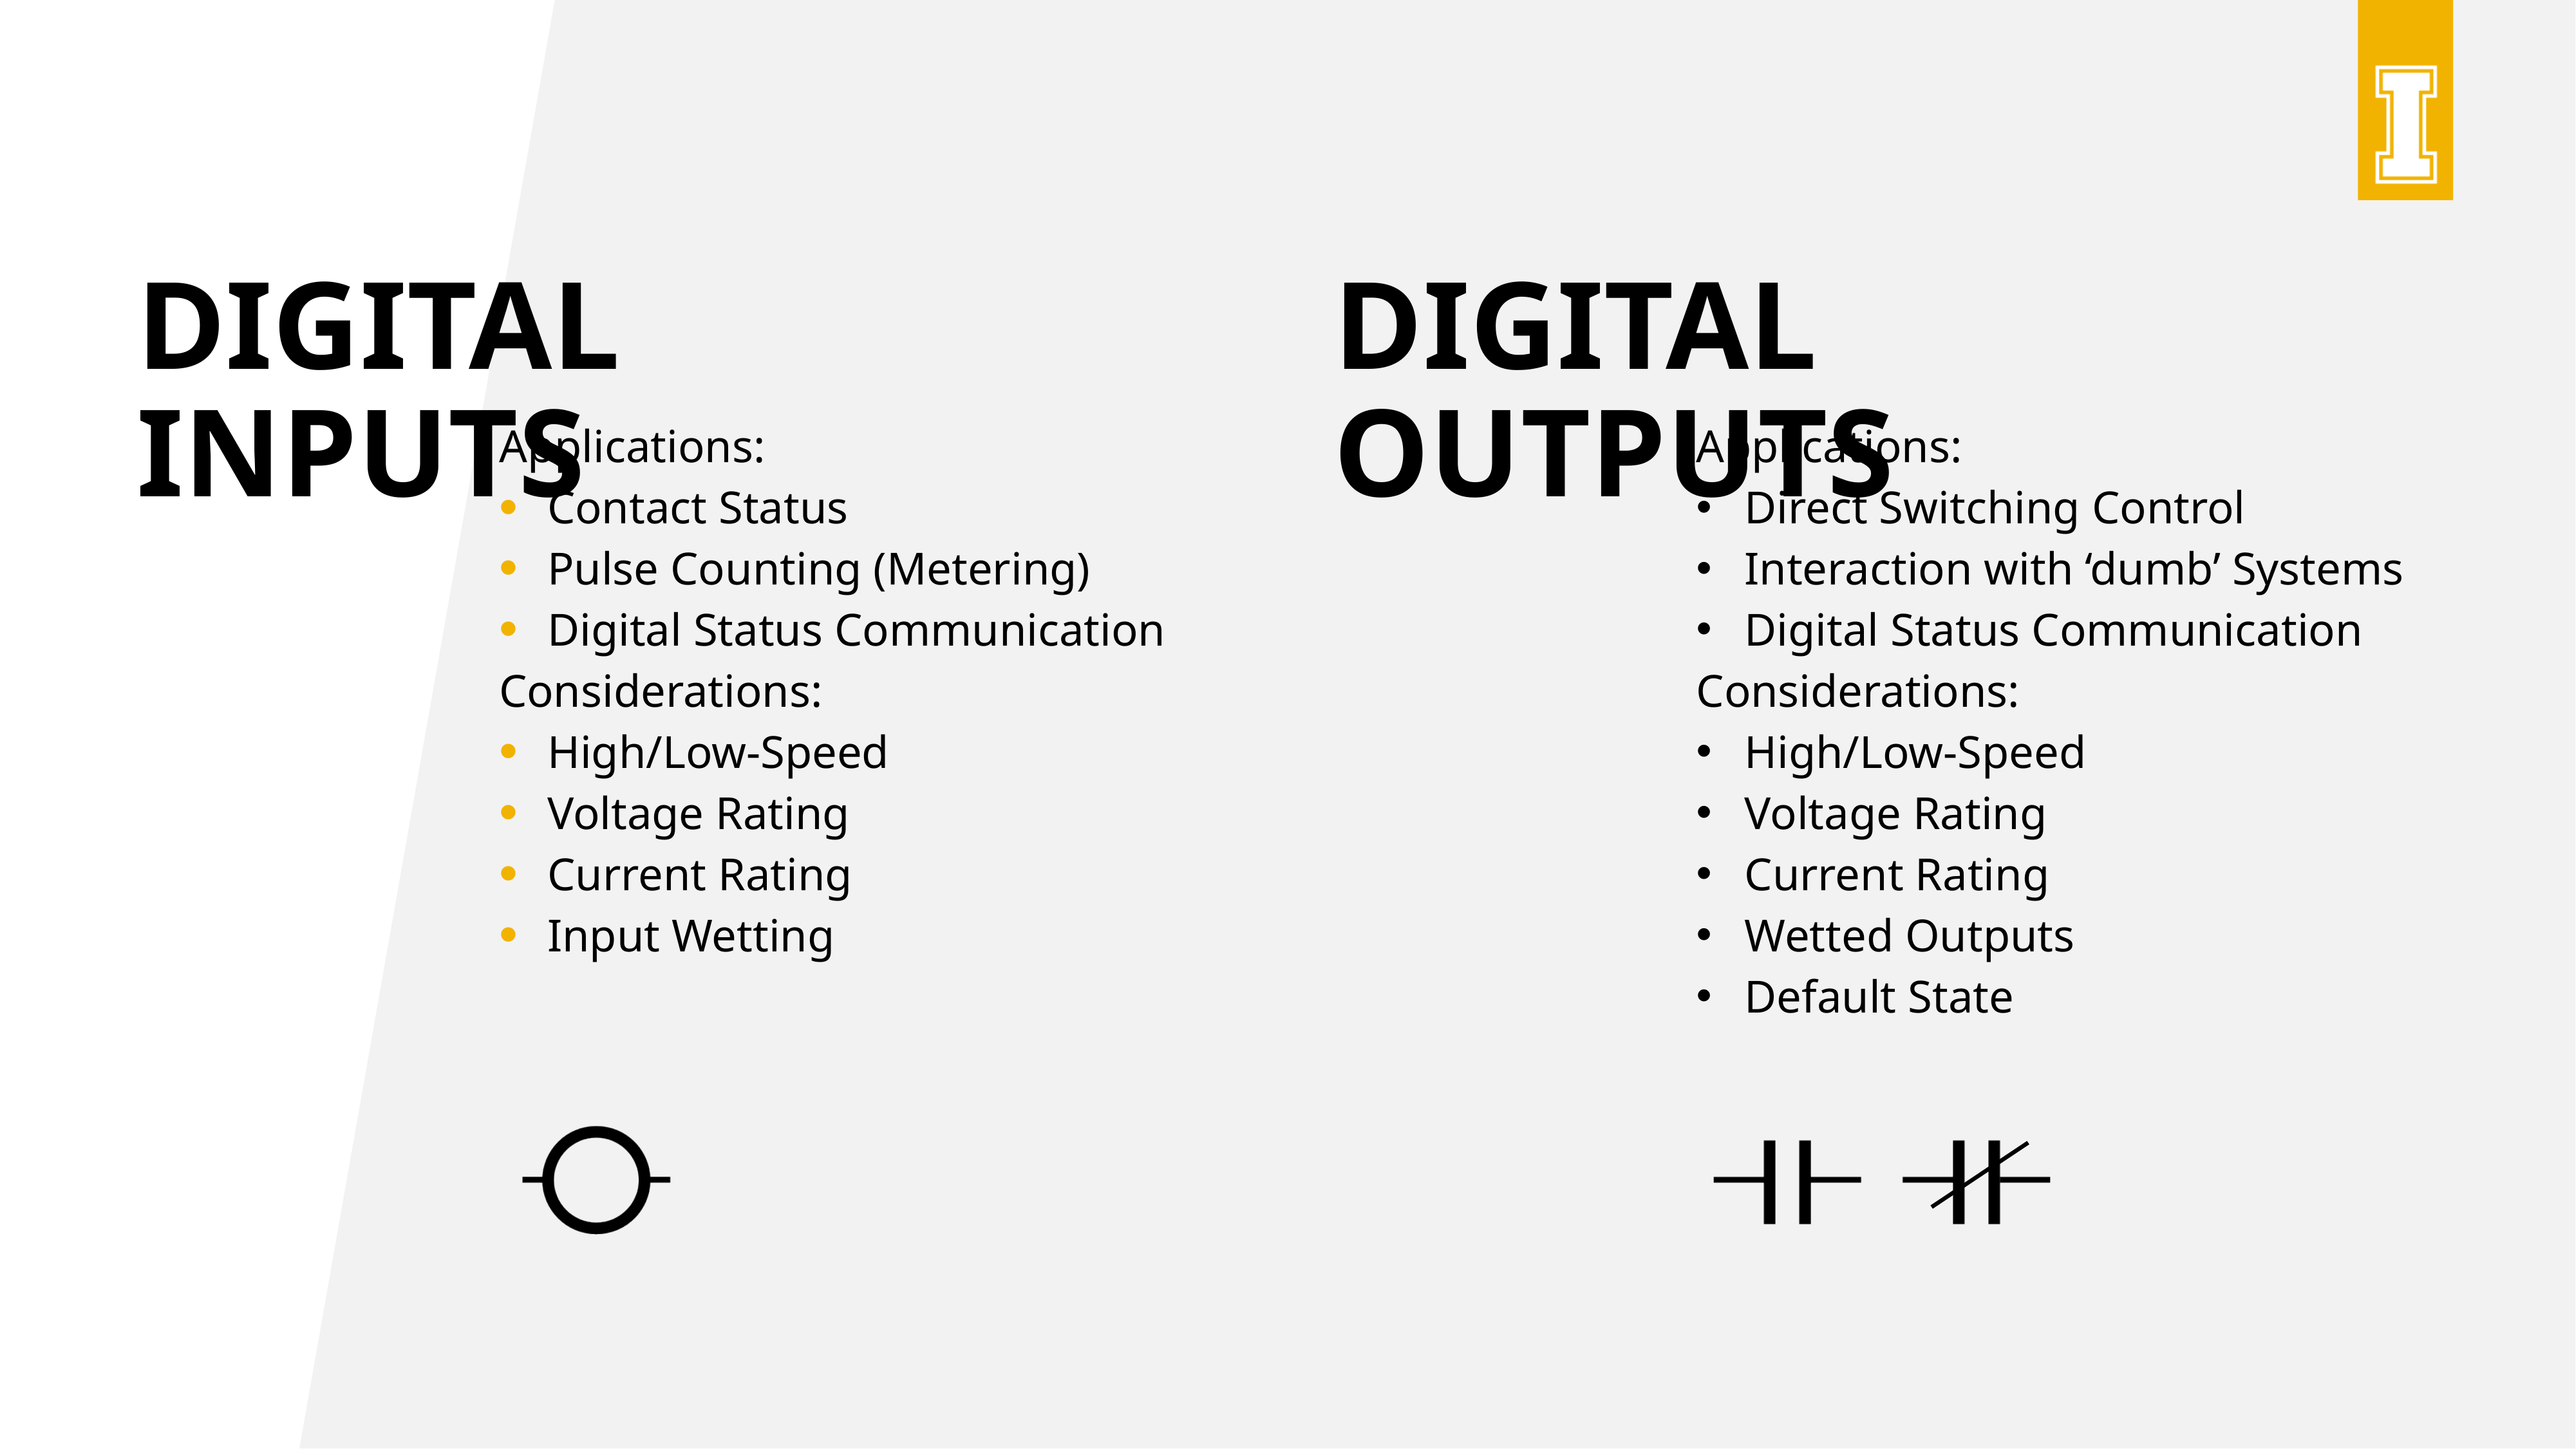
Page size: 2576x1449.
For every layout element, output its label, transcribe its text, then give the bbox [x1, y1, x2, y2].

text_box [1931, 1142, 2029, 1208]
title Digital iNputs [136, 266, 1006, 395]
text_box Digital OUTputs [1333, 266, 2318, 521]
picture [498, 1112, 696, 1252]
list Applications: Contact Status Pulse Counting (Metering) Digital Status Communication Considerations: High/Low-Speed Voltage Rating Current Rating Input Wetting [499, 418, 1240, 966]
picture [1696, 1123, 2071, 1242]
text_box Applications: Direct Switching Control Interaction with ‘dumb’ Systems Digital Status Communication Considerations: High/Low-Speed Voltage Rating Current Rating Wetted Outputs Default State [1696, 418, 2438, 1022]
